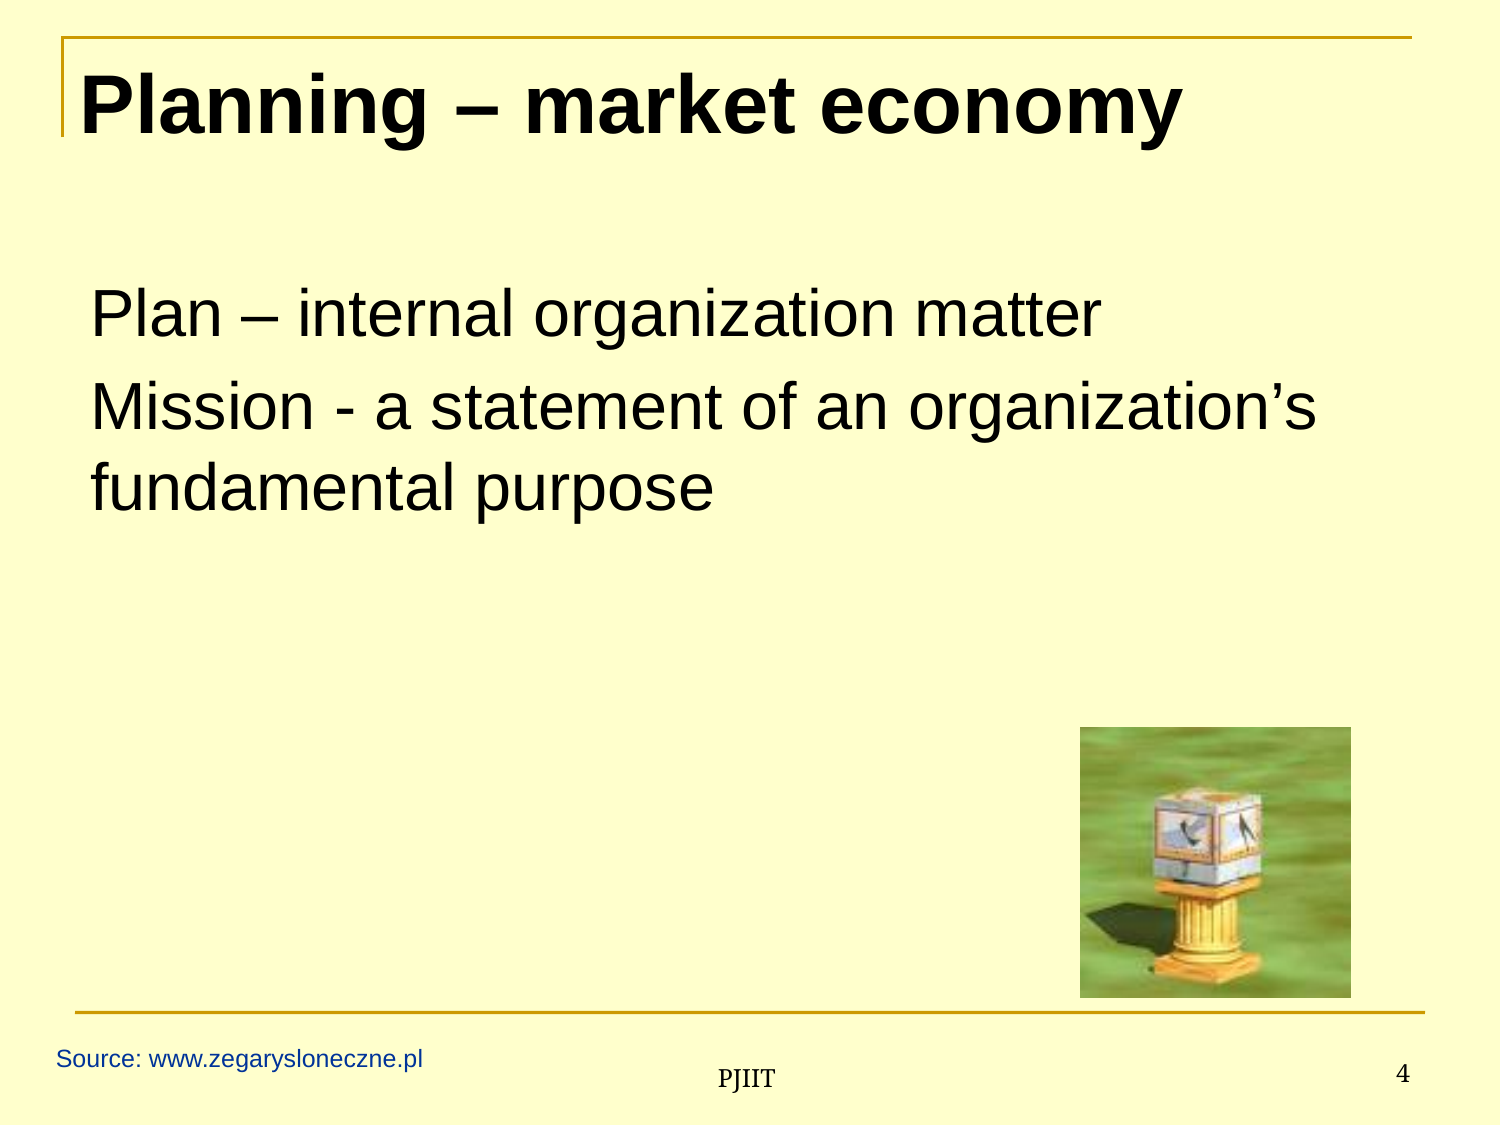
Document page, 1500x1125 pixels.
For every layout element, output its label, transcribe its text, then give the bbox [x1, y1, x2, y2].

list Plan – internal organization matter Mission - a statement of an organization’s fundamental purpose [74, 262, 1426, 1006]
picture [1080, 727, 1351, 998]
text_box Source: www.zegarysloneczne.pl [41, 1034, 502, 1080]
slide_number 4 [1074, 1023, 1426, 1100]
footer PJIIT [512, 1024, 988, 1101]
title Planning – market economy [64, 42, 1471, 230]
